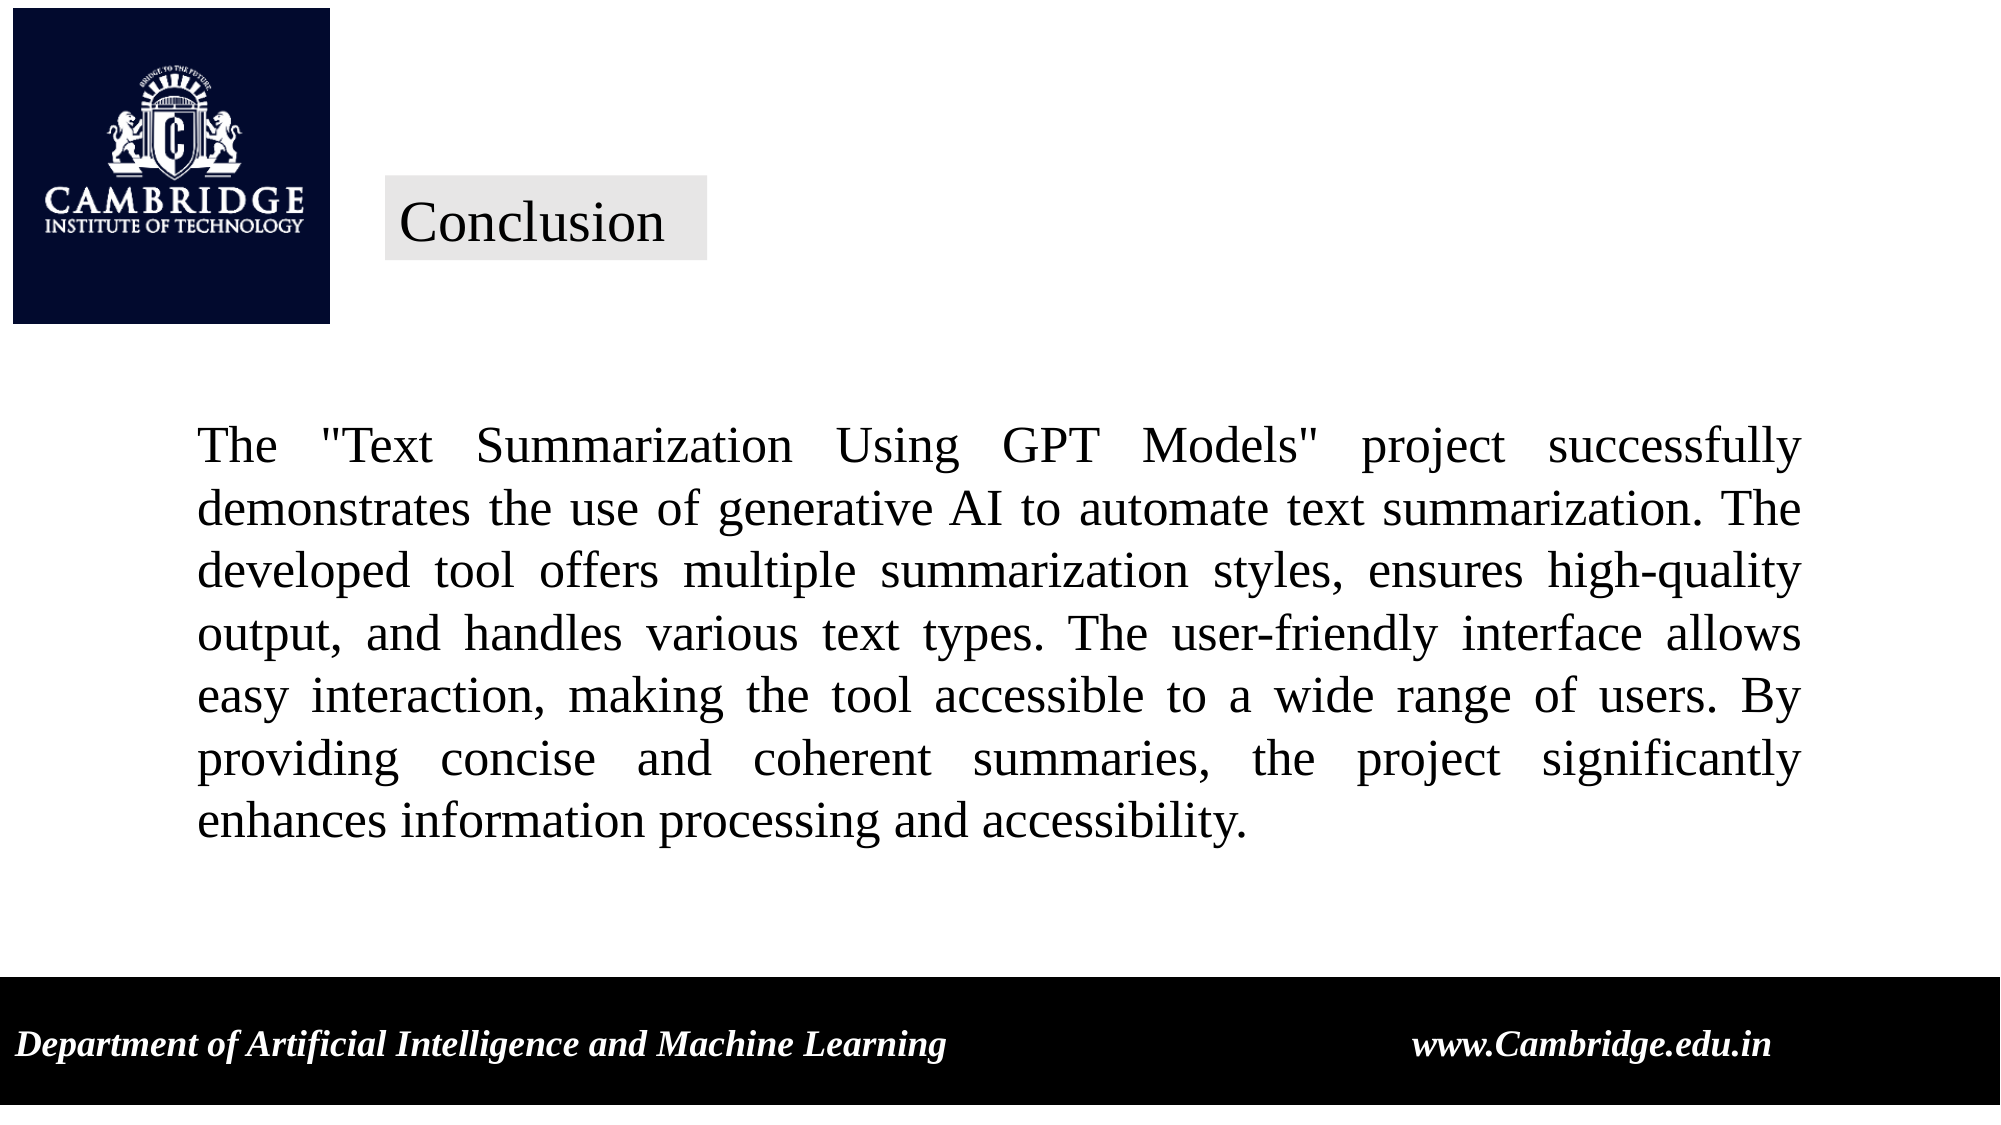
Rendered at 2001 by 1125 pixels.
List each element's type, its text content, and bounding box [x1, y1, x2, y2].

text_box Department of Artificial Intelligence and Machine Learning www.Cambridge.edu.in [0, 977, 2000, 1105]
text_box The "Text Summarization Using GPT Models" project successfully demonstrates the use of generative AI to automate text summarization. The developed tool offers multiple summarization styles, ensures high-quality output, and handles various text types. The user-friendly interface allows easy interaction, making the tool accessible to a wide range of users. By providing concise and coherent summaries, the project significantly enhances information processing and accessibility. [182, 403, 1818, 856]
picture [13, 8, 330, 324]
text_box Conclusion [385, 175, 708, 261]
